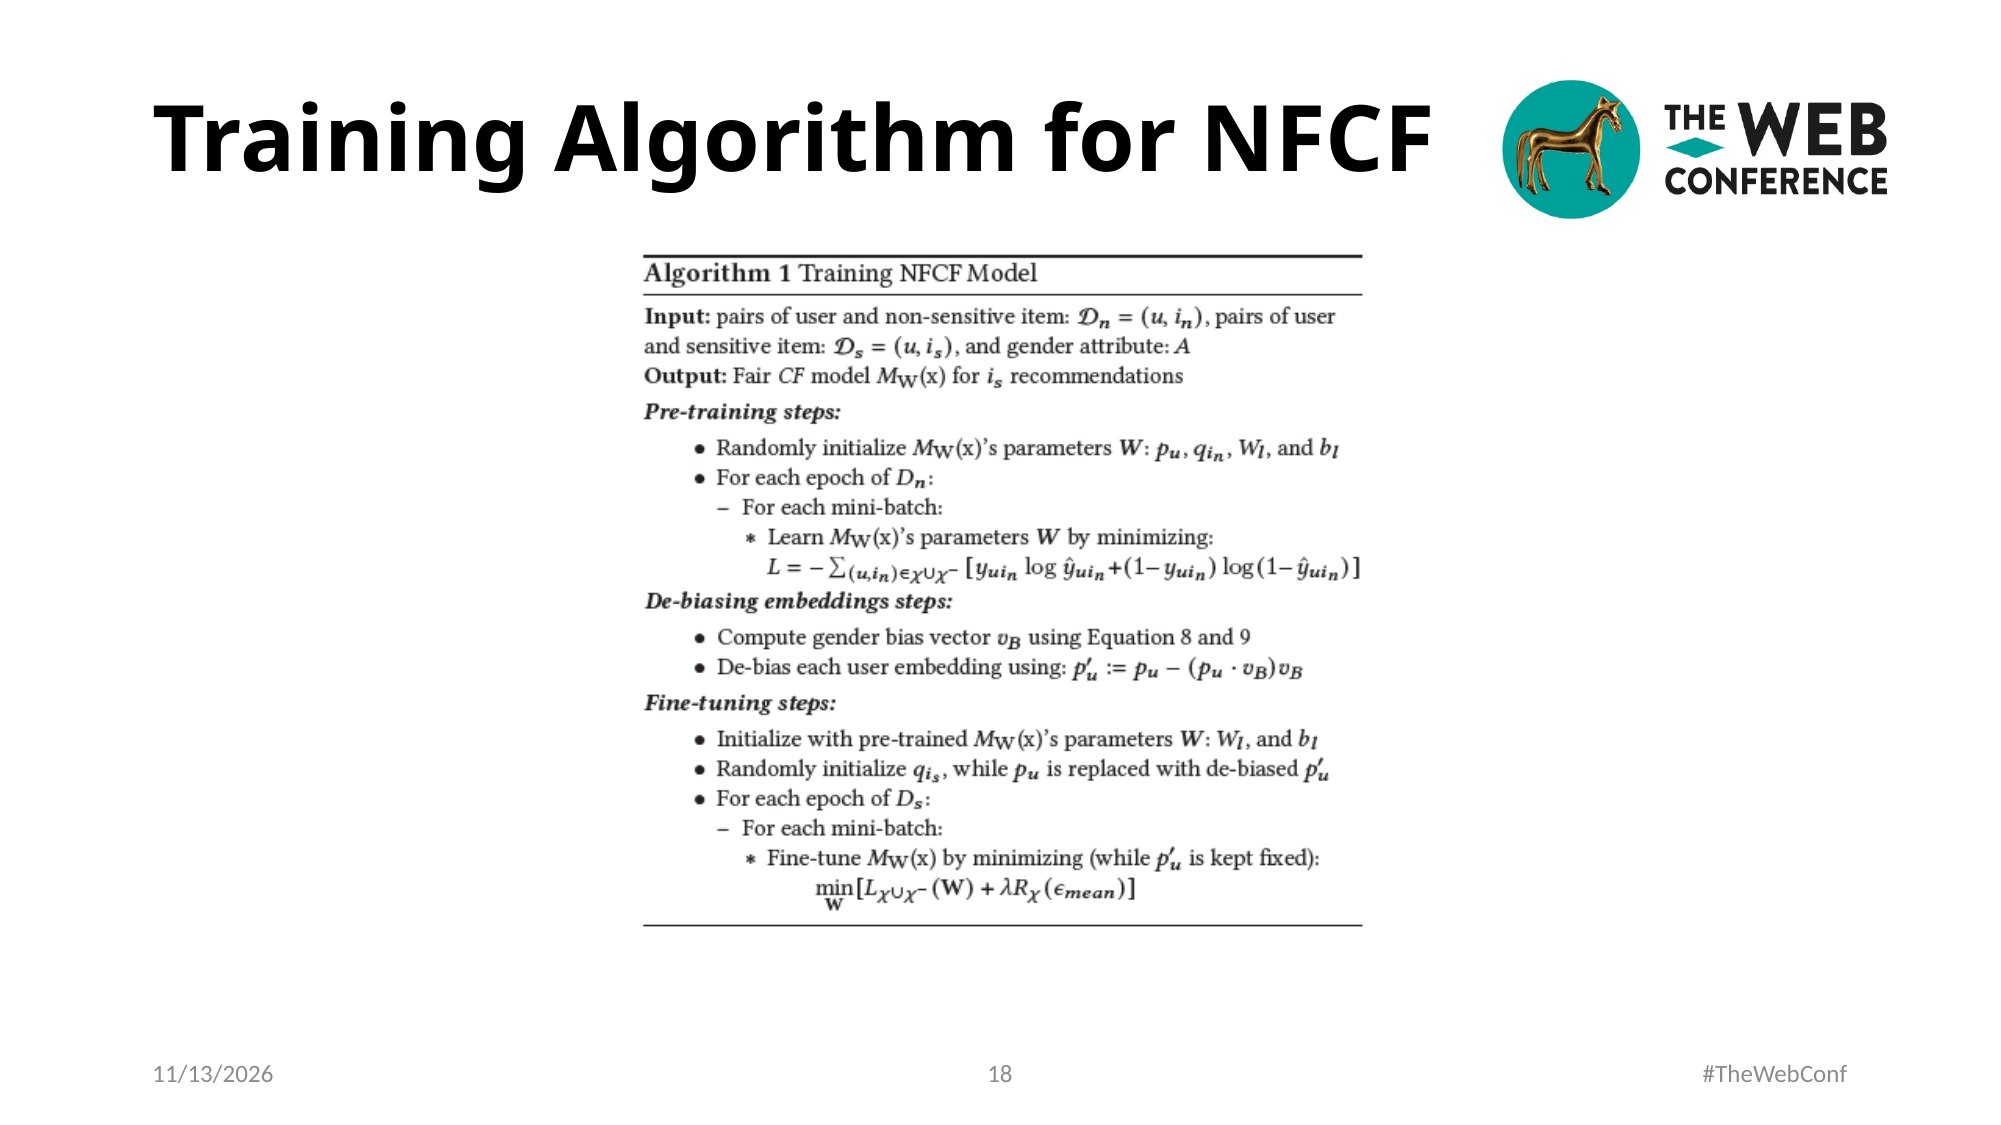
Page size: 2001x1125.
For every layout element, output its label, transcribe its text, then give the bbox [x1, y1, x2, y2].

slide_number #TheWebConf [1412, 1042, 1863, 1103]
footer 18 [662, 1042, 1338, 1103]
picture [631, 241, 1369, 936]
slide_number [137, 1042, 588, 1103]
title Training Algorithm for NFCF [137, 33, 1863, 251]
picture [1863, 59, 1930, 240]
